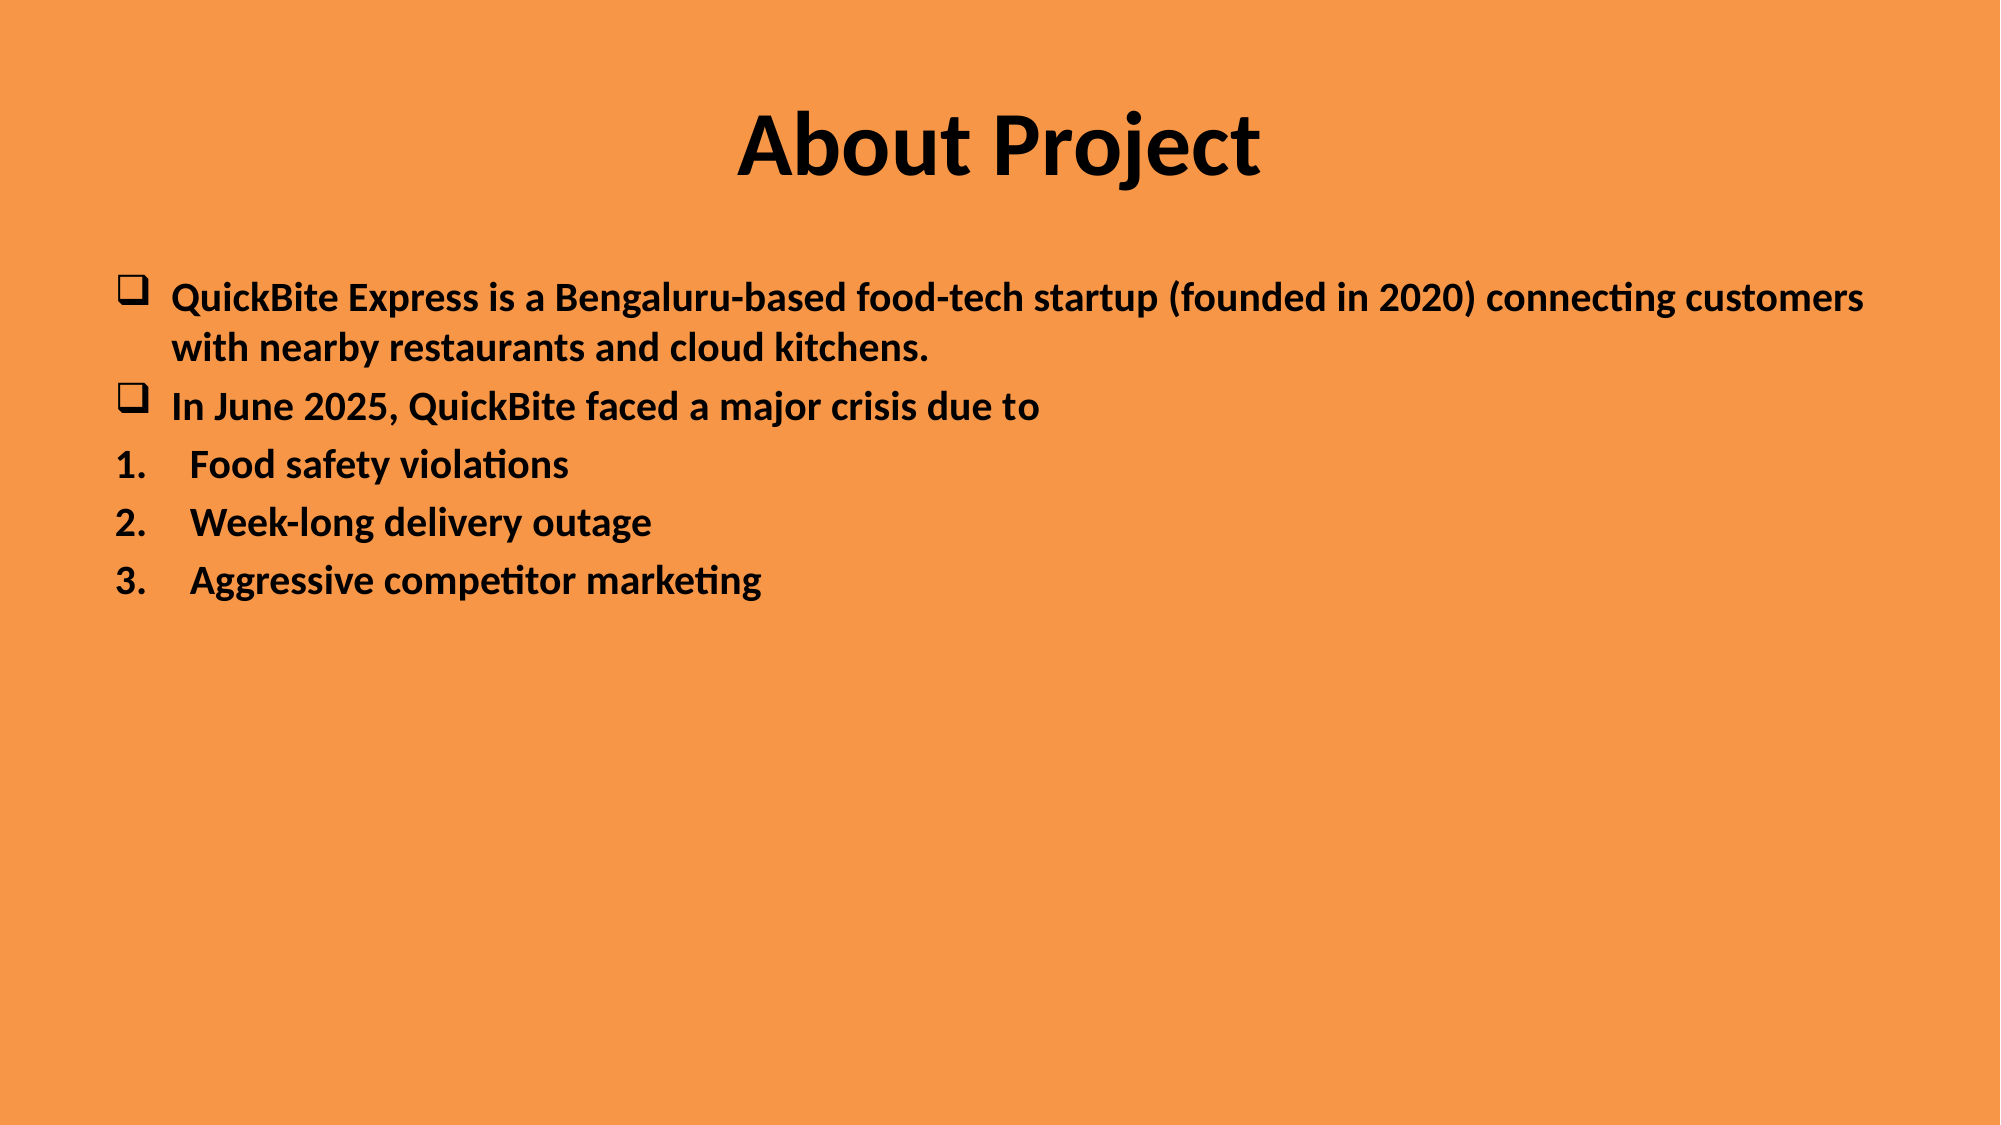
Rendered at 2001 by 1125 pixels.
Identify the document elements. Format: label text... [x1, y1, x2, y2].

list QuickBite Express is a Bengaluru-based food-tech startup (founded in 2020) connecting customers with nearby restaurants and cloud kitchens. In June 2025, QuickBite faced a major crisis due to Food safety violations Week-long delivery outage Aggressive competitor marketing [99, 262, 1900, 1005]
title About Project [99, 45, 1900, 233]
